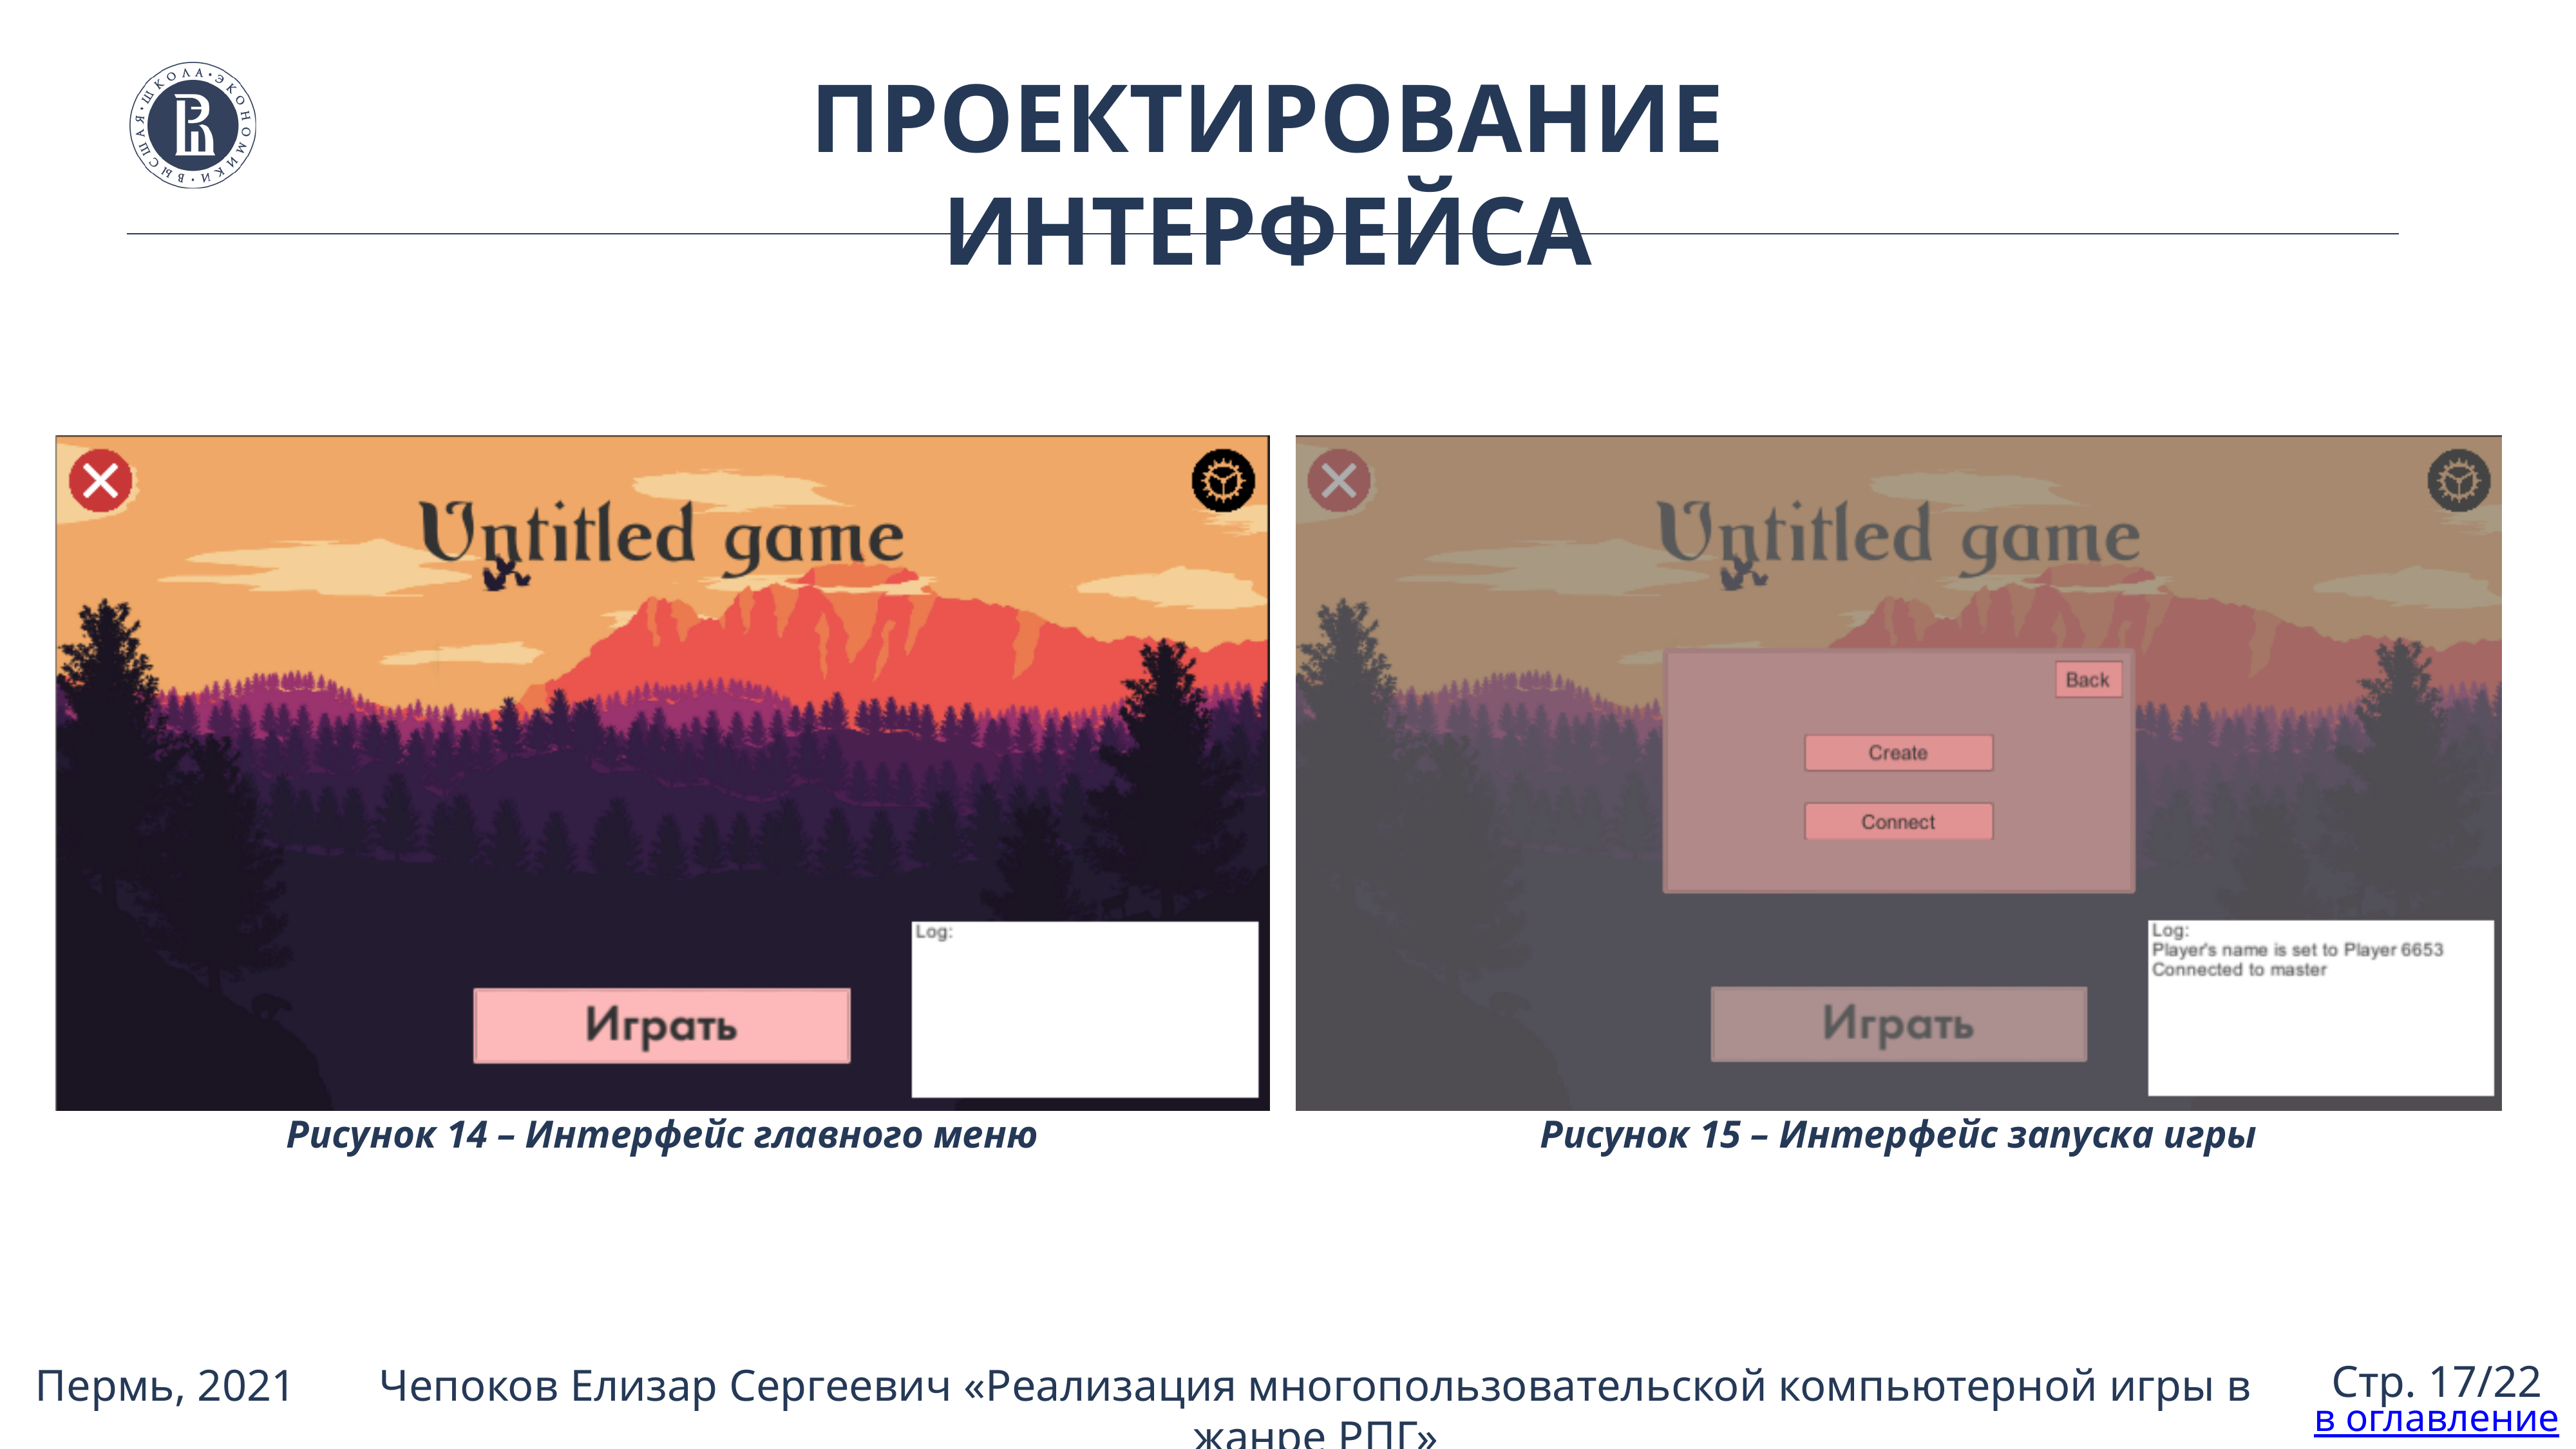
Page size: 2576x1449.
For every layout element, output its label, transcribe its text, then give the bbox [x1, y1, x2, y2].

picture [1296, 435, 2502, 1111]
text_box в оглавление [2306, 1386, 2568, 1449]
picture [129, 62, 256, 189]
text_box Проектирование Интерфейса [467, 50, 2067, 189]
text_box Чепоков Елизар Сергеевич «Реализация многопользовательской компьютерной игры в жанре РПГ» [314, 1353, 2318, 1449]
picture [55, 435, 1270, 1111]
slide_number Стр. 17/22 [2323, 1347, 2551, 1386]
text_box Пермь, 2021 [28, 1350, 304, 1417]
text_box Рисунок 14 – Интерфейс главного меню [108, 1116, 1217, 1179]
text_box Рисунок 15 – Интерфейс запуска игры [1345, 1115, 2453, 1179]
